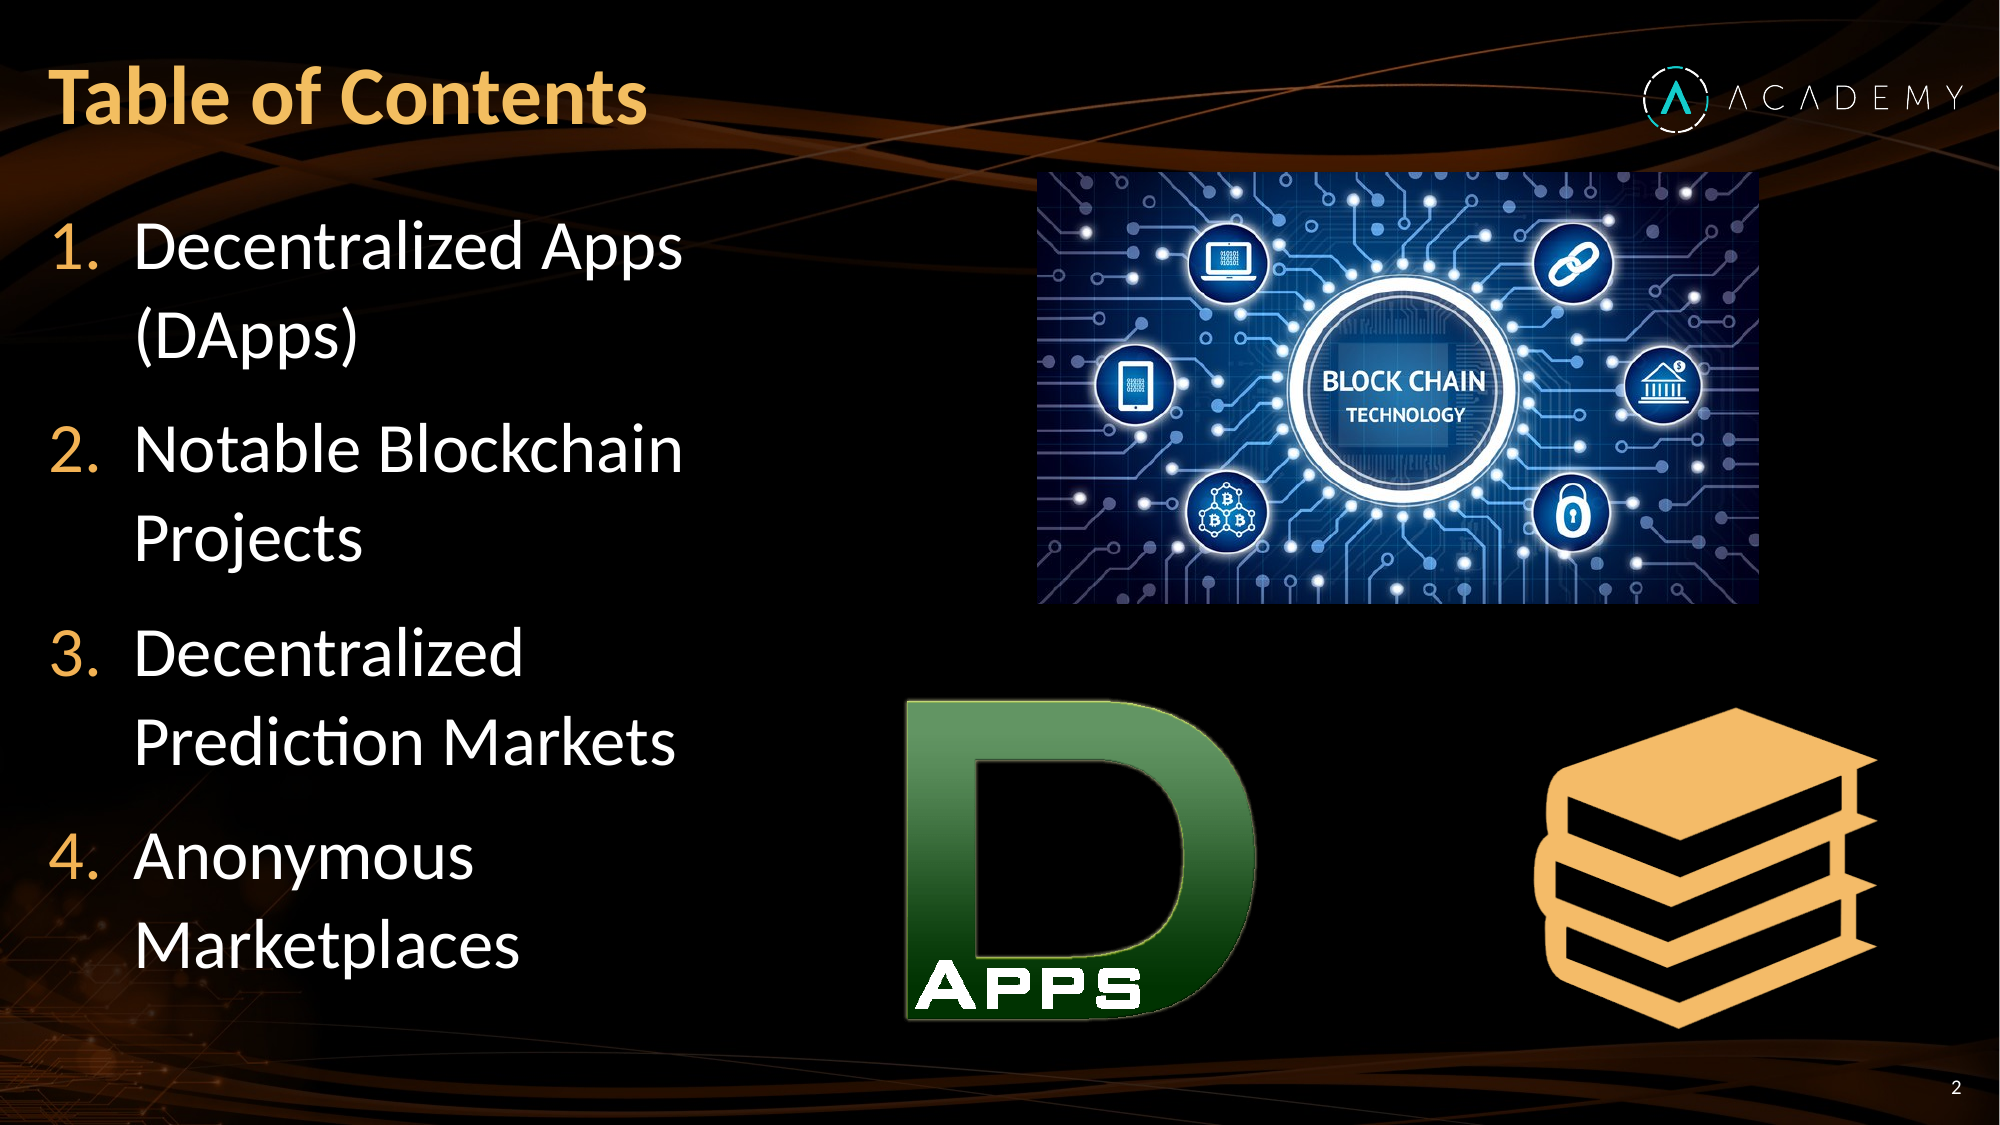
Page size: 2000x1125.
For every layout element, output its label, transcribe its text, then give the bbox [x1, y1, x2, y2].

title Table of Contents [30, 6, 1602, 189]
picture [0, 0, 2000, 1125]
slide_number 2 [1897, 1070, 1968, 1103]
list Decentralized Apps (DApps) Notable Blockchain Projects Decentralized Prediction Markets Anonymous Marketplaces [31, 189, 750, 1103]
